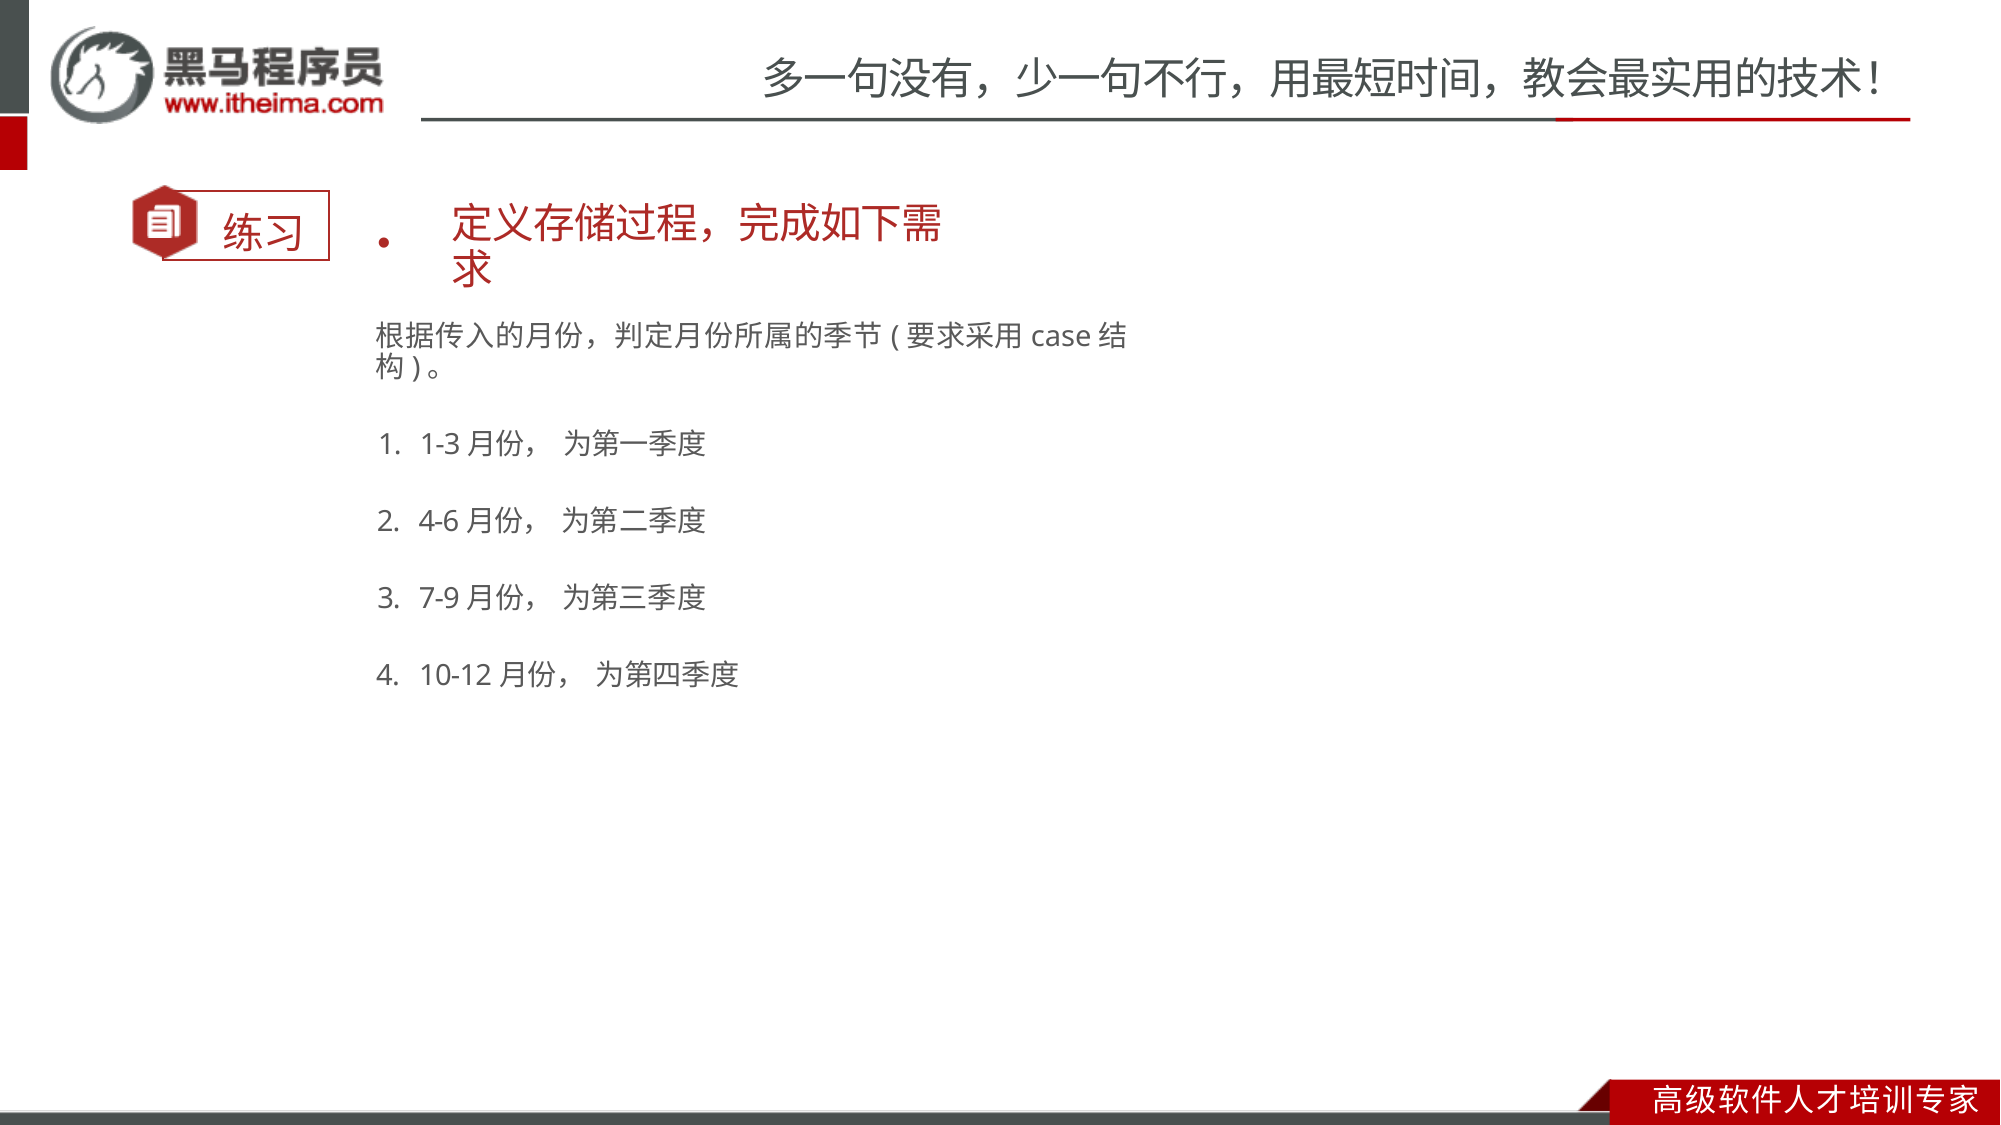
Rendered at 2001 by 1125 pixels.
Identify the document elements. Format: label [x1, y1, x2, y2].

text_box [375, 203, 392, 265]
text_box [759, 53, 1929, 106]
table_header [198, 192, 328, 259]
text_box [373, 318, 1184, 664]
picture [0, 1079, 1649, 1125]
text_box [420, 117, 1911, 122]
text_box [1649, 1079, 2000, 1125]
picture [50, 26, 384, 124]
picture [132, 184, 198, 260]
picture [0, 0, 29, 170]
text_box [449, 198, 985, 250]
